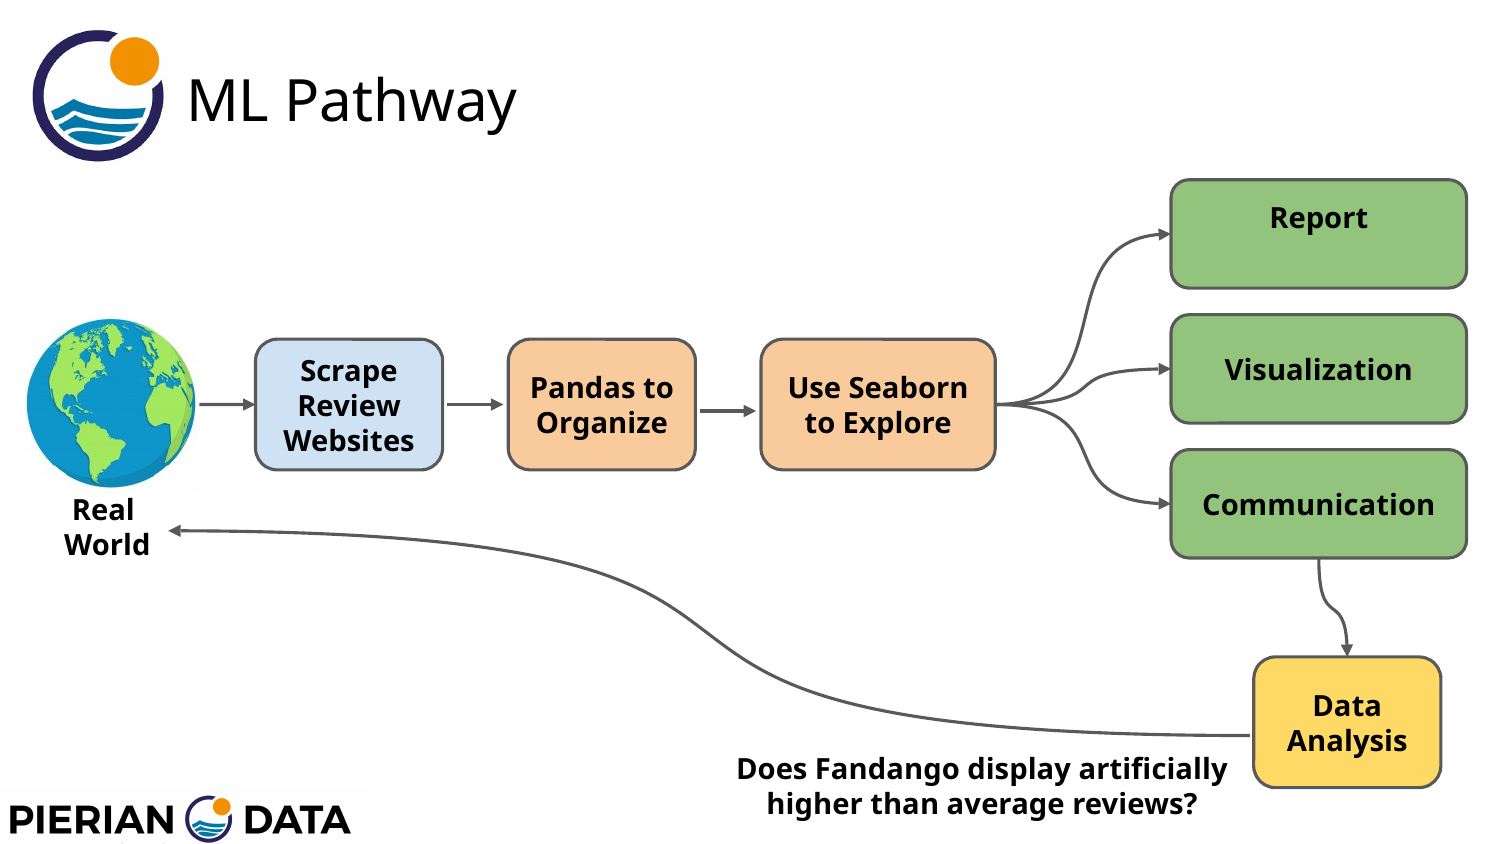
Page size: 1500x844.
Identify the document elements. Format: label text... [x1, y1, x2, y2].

picture [0, 787, 368, 844]
text_box Real World [39, 502, 176, 522]
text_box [995, 233, 1172, 368]
text_box Does Fandango display artificially higher than average reviews? [689, 735, 1276, 781]
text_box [168, 530, 1251, 736]
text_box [995, 368, 1172, 404]
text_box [1283, 592, 1383, 622]
text_box Use Seaborn to Explore [760, 339, 989, 470]
text_box Visualization [1176, 314, 1467, 424]
text_box Communication [1171, 449, 1467, 558]
text_box Pandas to Organize [508, 339, 696, 470]
text_box Data Analysis [1254, 656, 1441, 788]
text_box Report [1171, 179, 1467, 289]
text_box Scrape Review Websites [255, 339, 443, 470]
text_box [995, 404, 1172, 505]
picture [24, 315, 200, 494]
picture [24, 24, 172, 167]
title ML Pathway [176, 48, 1449, 143]
